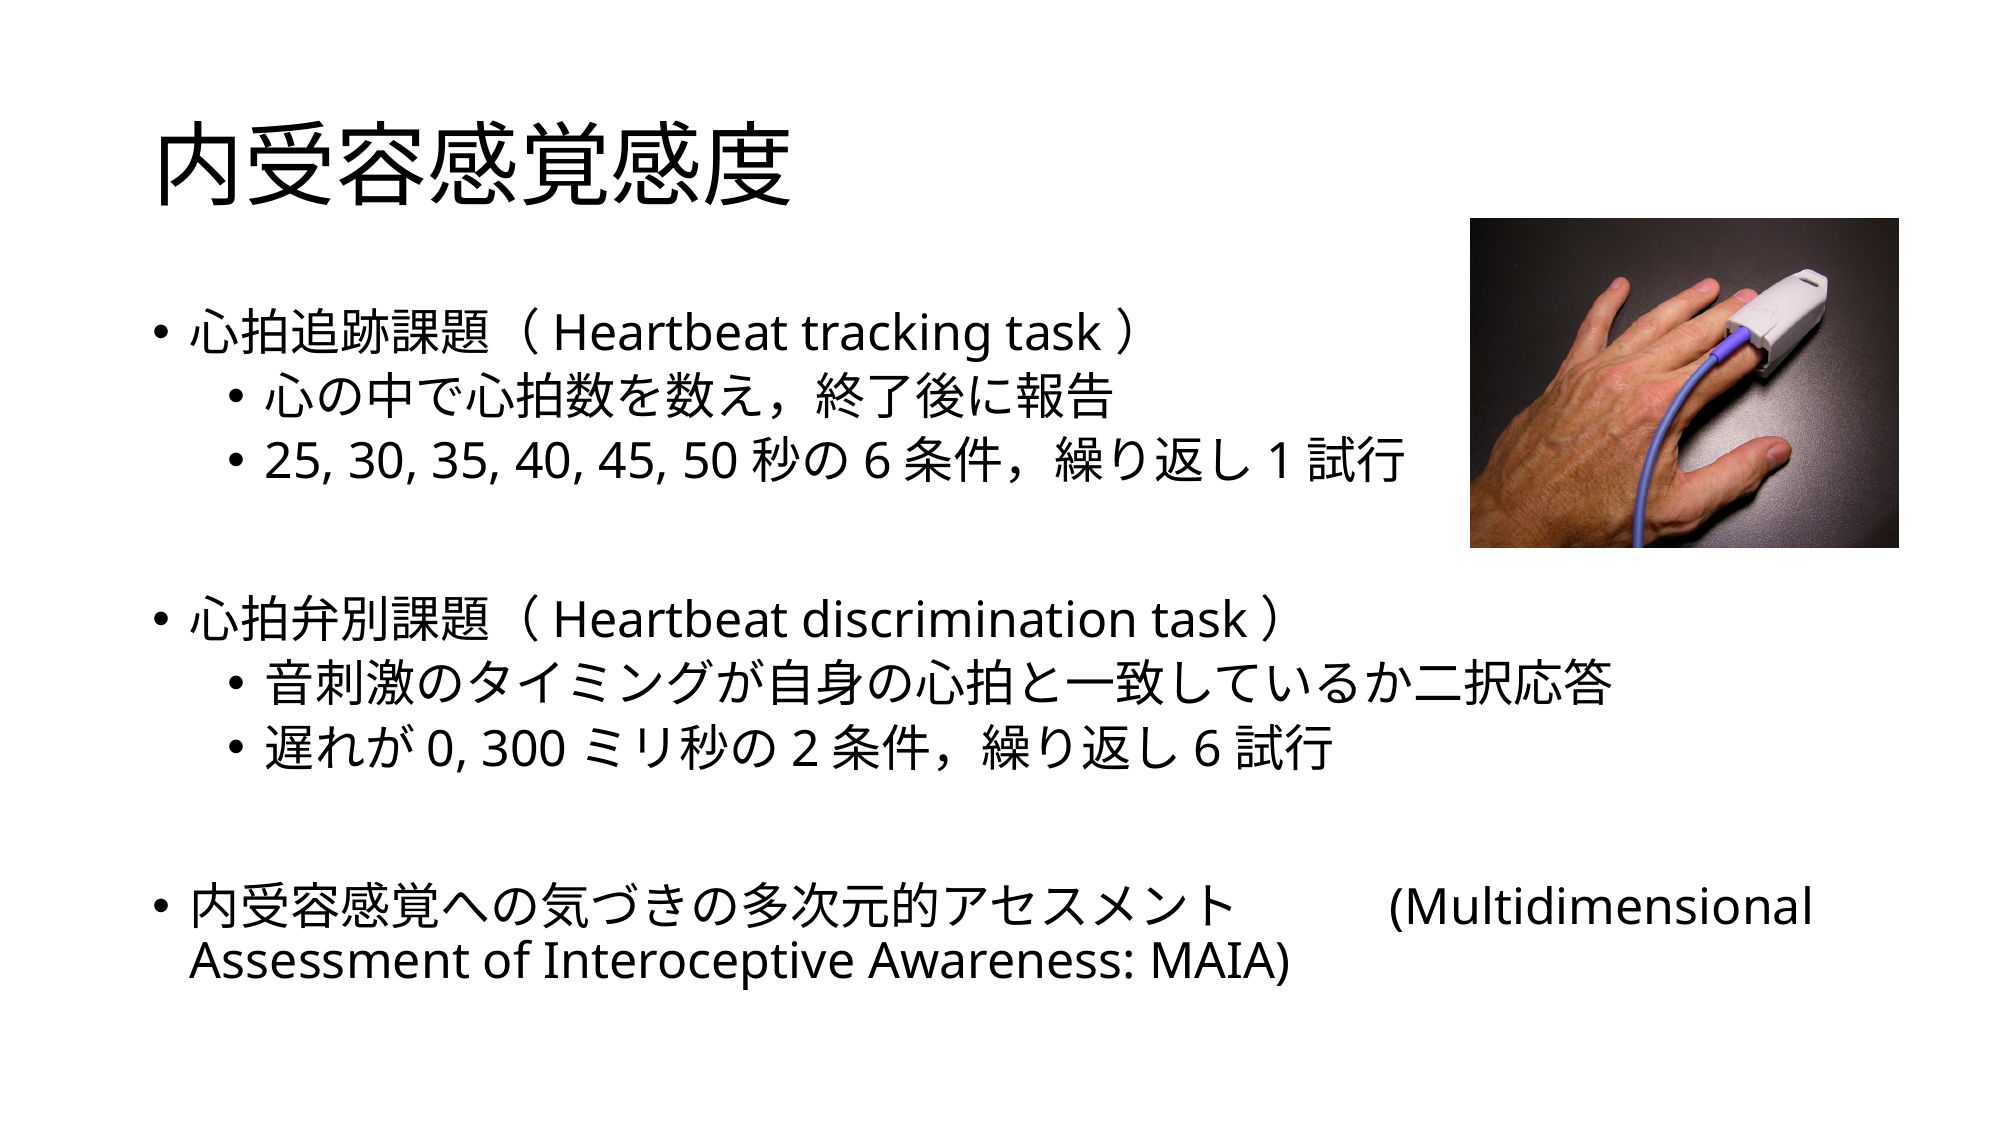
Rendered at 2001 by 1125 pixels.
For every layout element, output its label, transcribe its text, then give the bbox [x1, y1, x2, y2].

picture [1470, 218, 1899, 548]
title 内受容感覚感度 [137, 59, 1863, 278]
list 心拍追跡課題（Heartbeat tracking task） 心の中で心拍数を数え，終了後に報告 25, 30, 35, 40, 45, 50秒の6条件，繰り返し1試行 心拍弁別課題（Heartbeat discrimination task） 音刺激のタイミングが自身の心拍と一致しているか二択応答 遅れが0, 300ミリ秒の2条件，繰り返し6試行 内受容感覚への気づきの多次元的アセスメント (Multidimensional Assessment of Interoceptive Awareness: MAIA) [137, 299, 1863, 1014]
